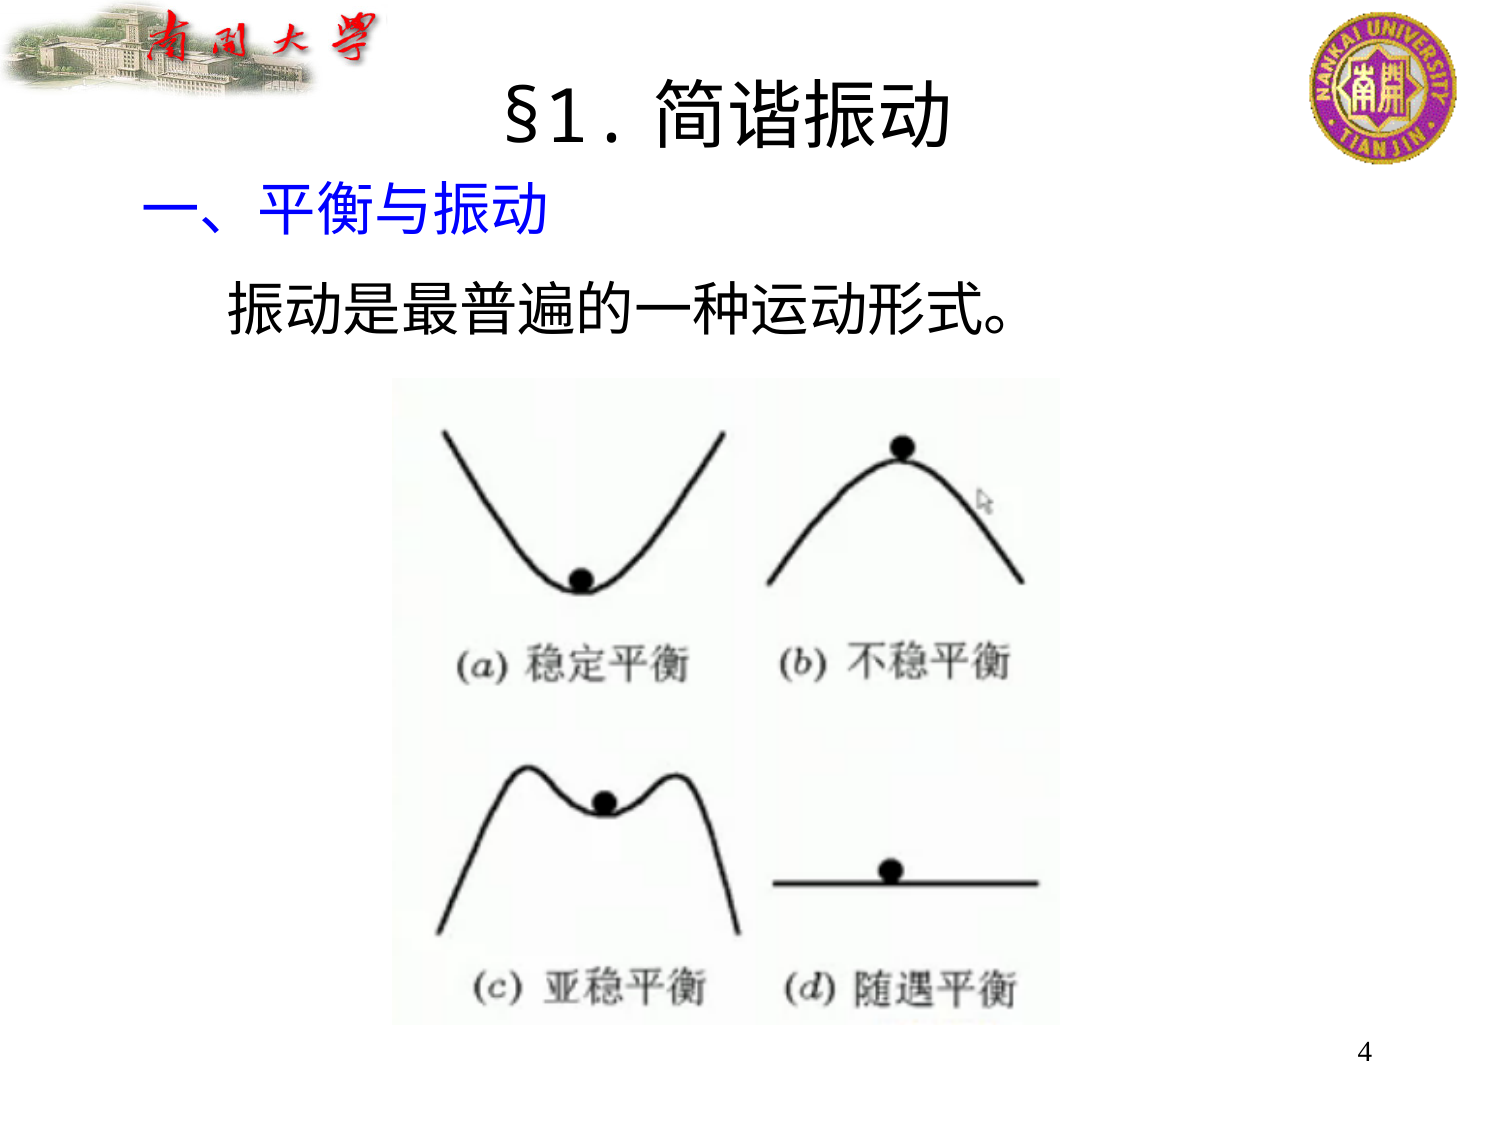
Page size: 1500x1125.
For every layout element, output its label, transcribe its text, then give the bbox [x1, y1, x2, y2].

picture [391, 377, 1061, 1025]
slide_number 4 [1074, 1024, 1388, 1101]
picture [1262, 0, 1500, 178]
text_box 一、平衡与振动 [126, 164, 564, 250]
text_box §1.简谐振动 [88, 60, 1364, 137]
picture [0, 0, 388, 100]
text_box 振动是最普遍的一种运动形式。 [211, 264, 1057, 350]
